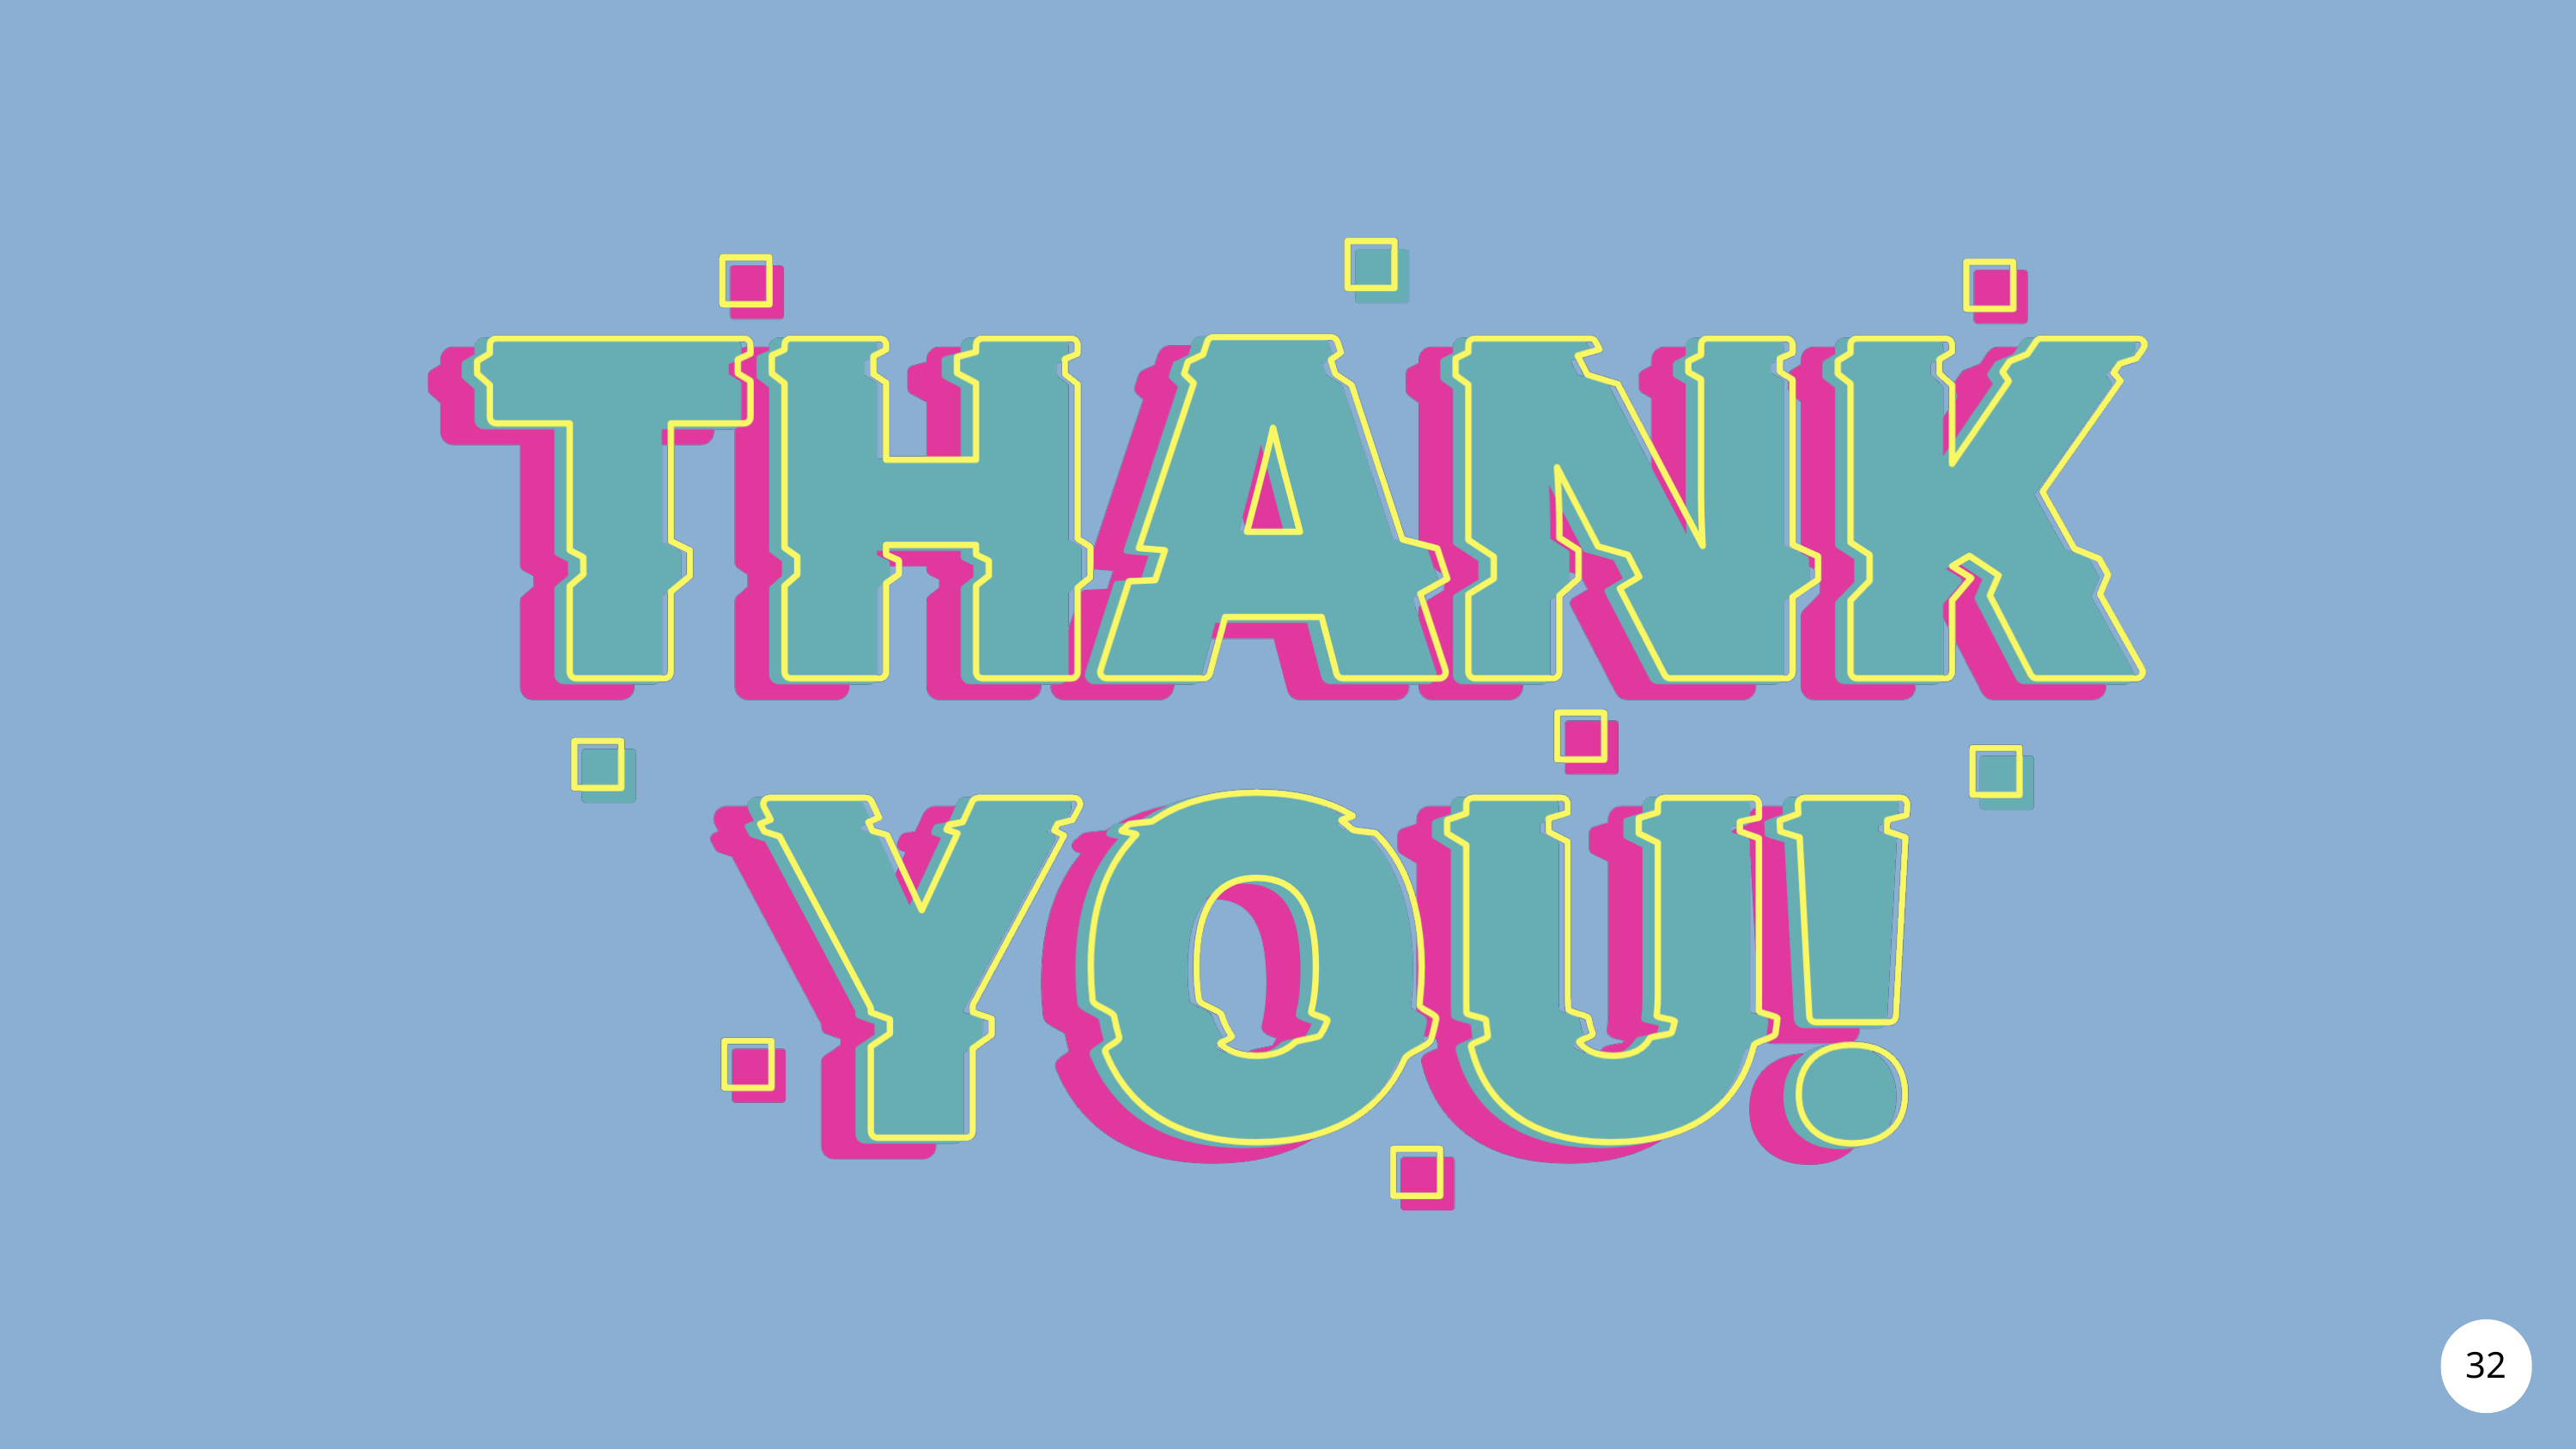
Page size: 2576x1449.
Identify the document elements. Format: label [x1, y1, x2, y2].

text_box [428, 237, 2148, 1211]
text_box [2440, 1319, 2532, 1414]
